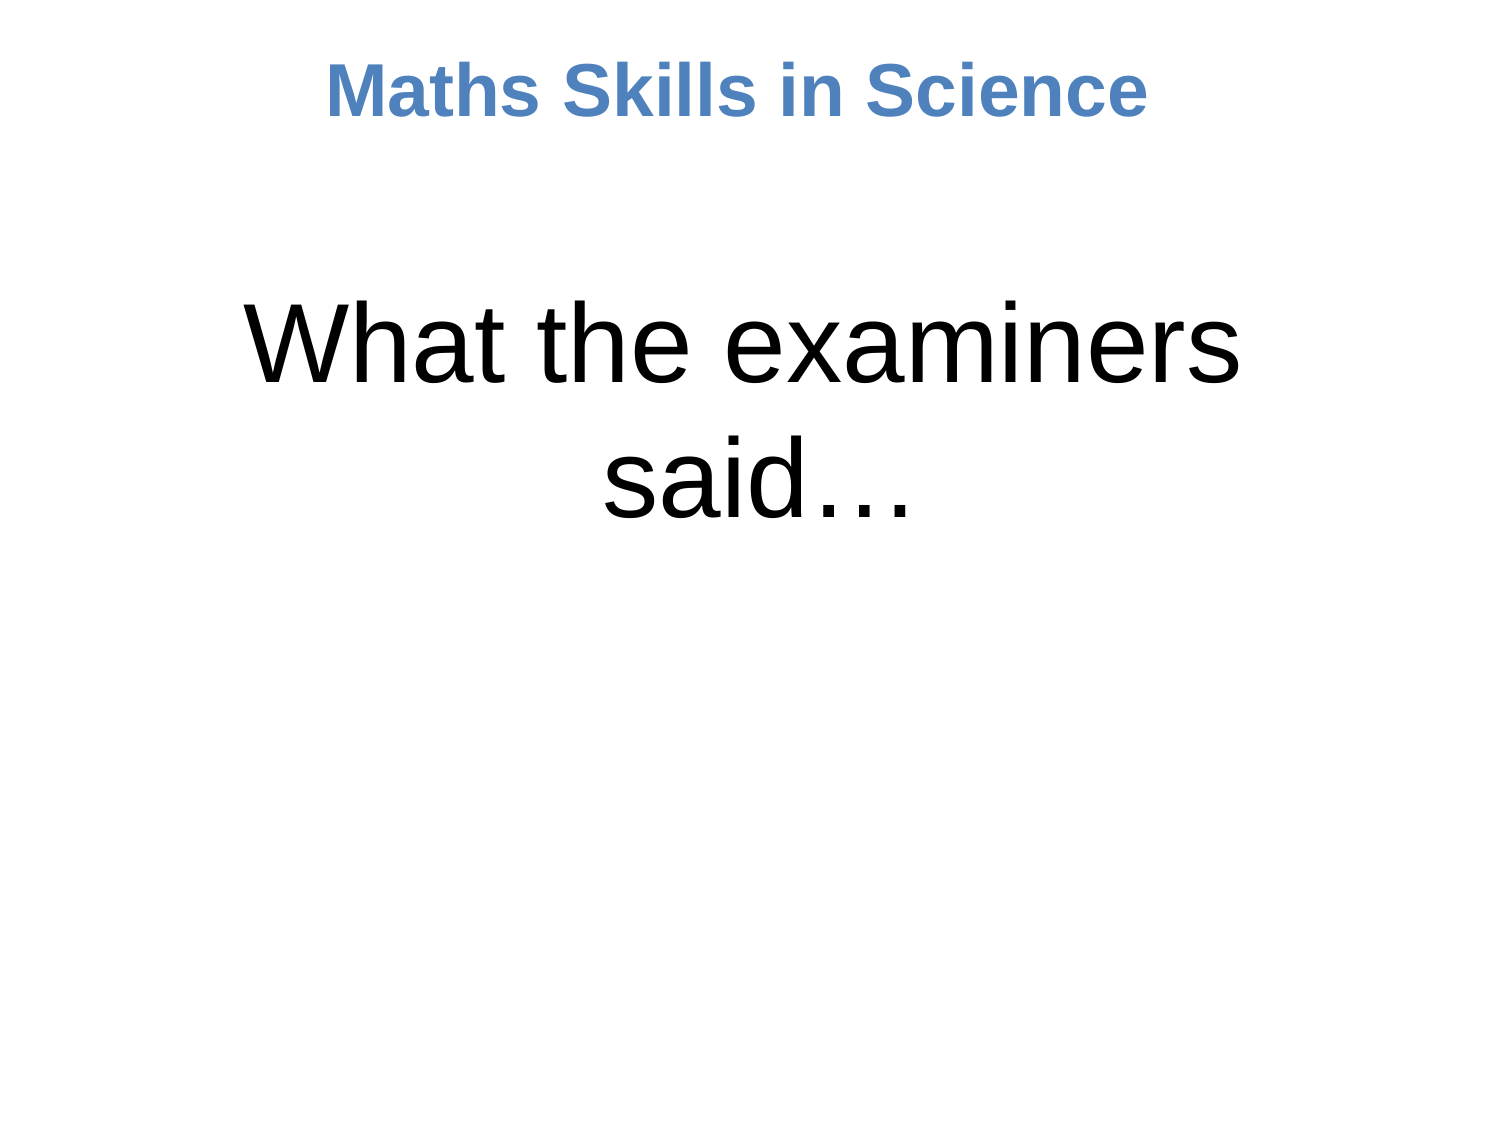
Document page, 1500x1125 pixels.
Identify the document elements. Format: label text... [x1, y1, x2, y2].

title Maths Skills in Science [180, 41, 1295, 133]
list What the examiners said… [142, 270, 1307, 1101]
